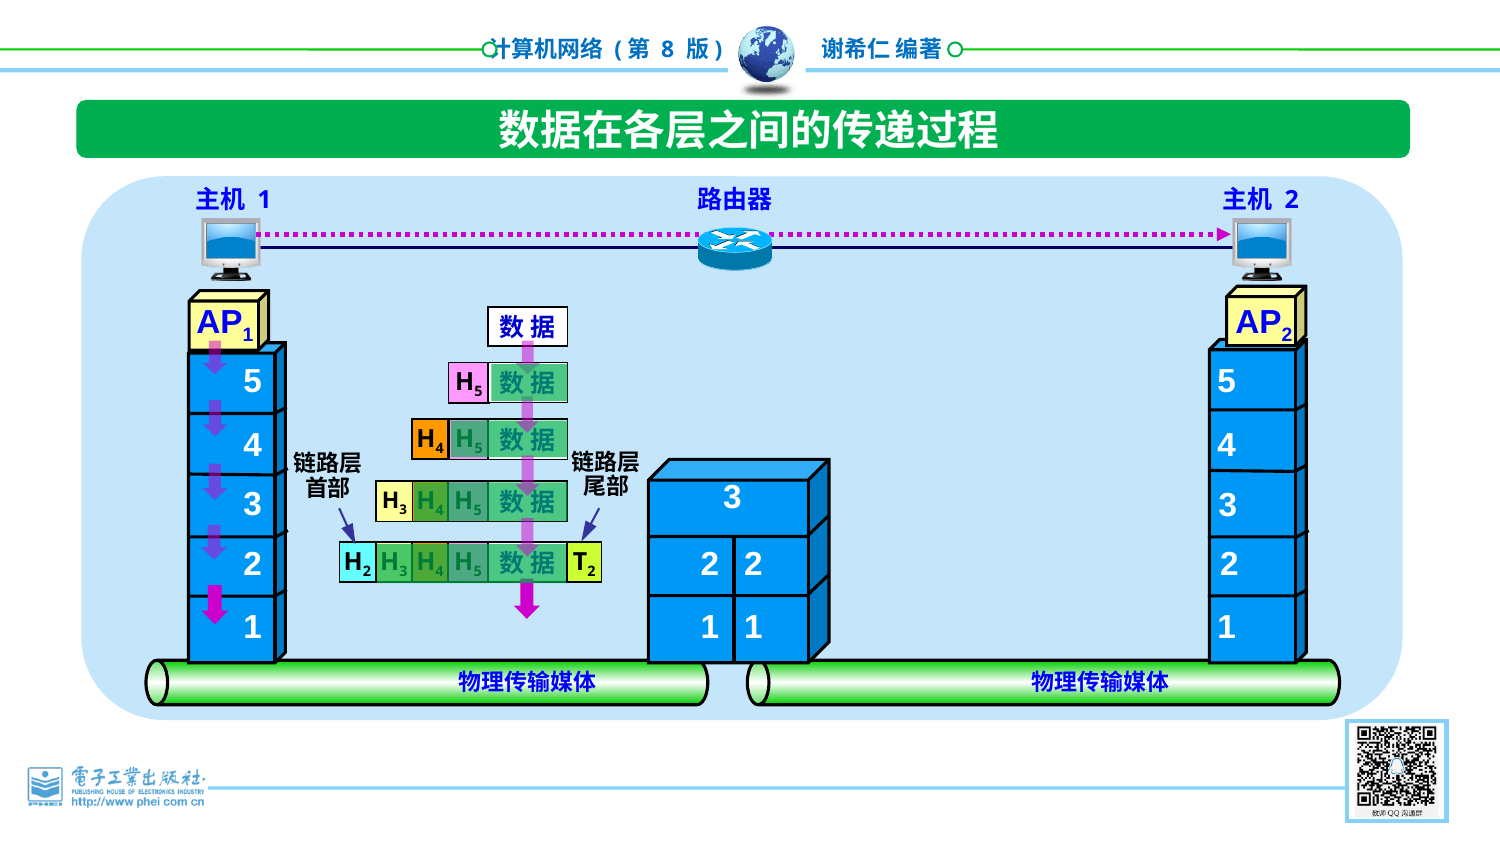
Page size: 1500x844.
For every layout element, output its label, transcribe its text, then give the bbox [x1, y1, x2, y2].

text_box [747, 660, 1340, 705]
picture [196, 214, 265, 283]
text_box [277, 445, 378, 454]
text_box H5 [448, 383, 487, 394]
picture [1227, 214, 1296, 283]
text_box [277, 509, 378, 516]
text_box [200, 578, 541, 625]
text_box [646, 459, 830, 663]
picture [23, 764, 208, 809]
text_box 主机 2 [1208, 176, 1314, 221]
picture [697, 226, 773, 242]
text_box 物理传输媒体 [443, 660, 612, 703]
text_box 主机 1 [180, 176, 287, 221]
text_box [555, 442, 657, 583]
text_box H3 [383, 509, 406, 516]
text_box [180, 290, 289, 663]
text_box 物理传输媒体 [1016, 660, 1185, 703]
picture [1355, 724, 1438, 817]
text_box 数 据 [487, 306, 568, 346]
picture [737, 242, 759, 250]
text_box 路由器 [682, 176, 788, 221]
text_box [200, 517, 540, 560]
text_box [1201, 285, 1309, 663]
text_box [383, 541, 550, 583]
text_box H4 [411, 445, 443, 454]
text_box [202, 396, 539, 437]
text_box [202, 455, 540, 501]
picture [712, 241, 732, 251]
text_box [489, 362, 569, 403]
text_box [277, 568, 378, 576]
text_box [145, 660, 708, 705]
picture [736, 24, 796, 99]
picture [697, 259, 773, 271]
picture [738, 232, 758, 239]
text_box [79, 174, 1405, 723]
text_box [448, 418, 568, 460]
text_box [202, 340, 540, 375]
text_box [411, 480, 550, 522]
list 数据在各层之间的传递过程 [204, 99, 1293, 158]
list 实体 (entity) ：表示任何可发送或接收信息的硬件或软件进程。 协议：控制两个对等实体进行通信的规则的集合。 在协议的控制下，两个对等实体间的通信使得本层能够向上一层提供服务。 要实现本层协议，还需要使用下层所提供的服务。 [193, 221, 1226, 290]
picture [713, 232, 734, 238]
